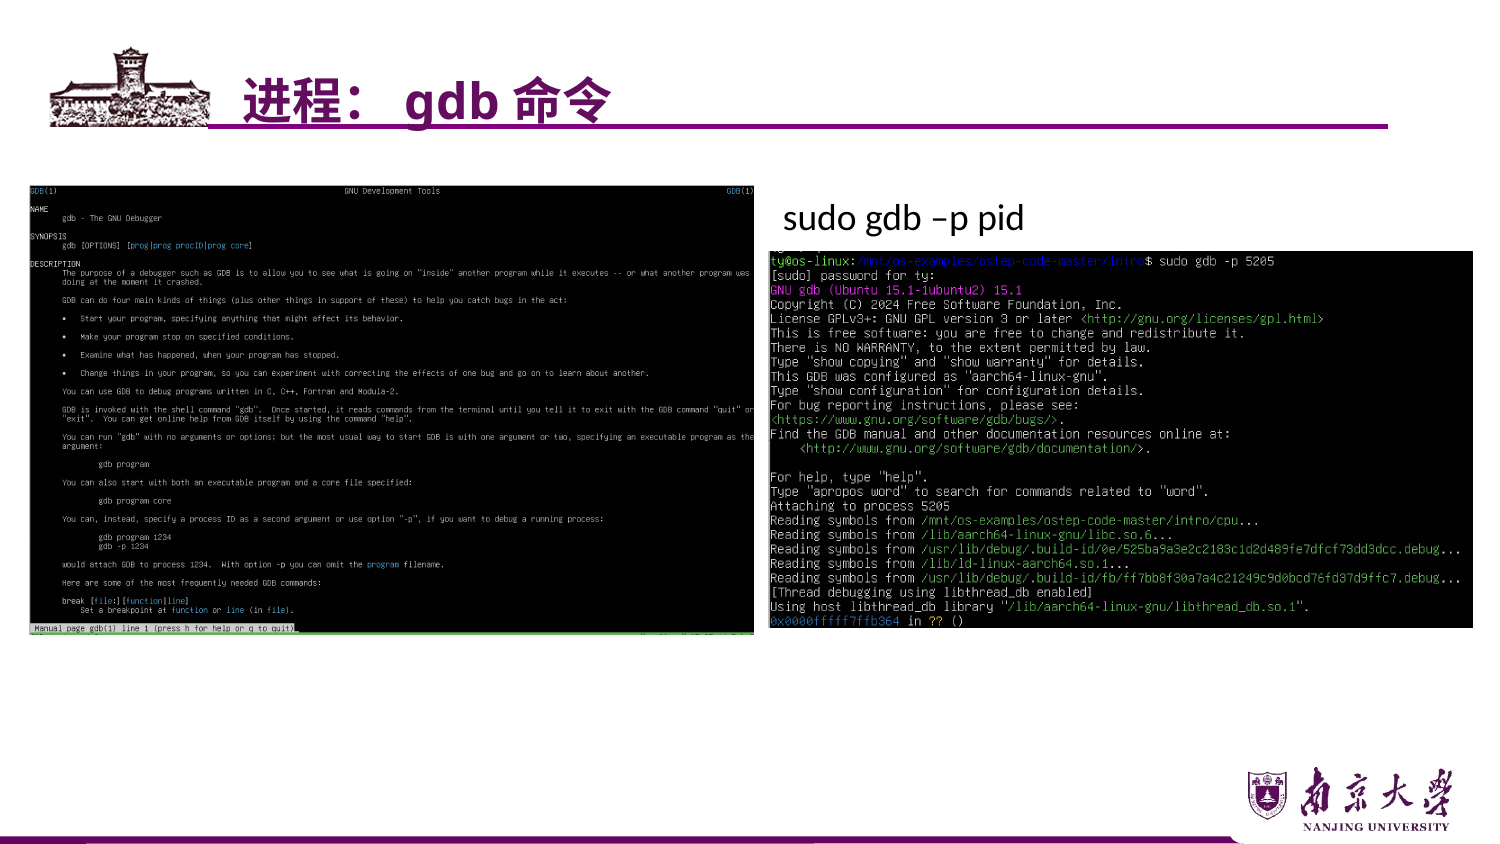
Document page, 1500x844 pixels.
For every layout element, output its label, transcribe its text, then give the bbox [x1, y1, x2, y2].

picture [767, 250, 1473, 628]
text_box sudo gdb –p pid [768, 185, 1500, 246]
picture [37, 42, 216, 127]
picture [1248, 767, 1452, 833]
picture [29, 185, 754, 635]
text_box 进程：gdb命令 [228, 31, 1500, 137]
